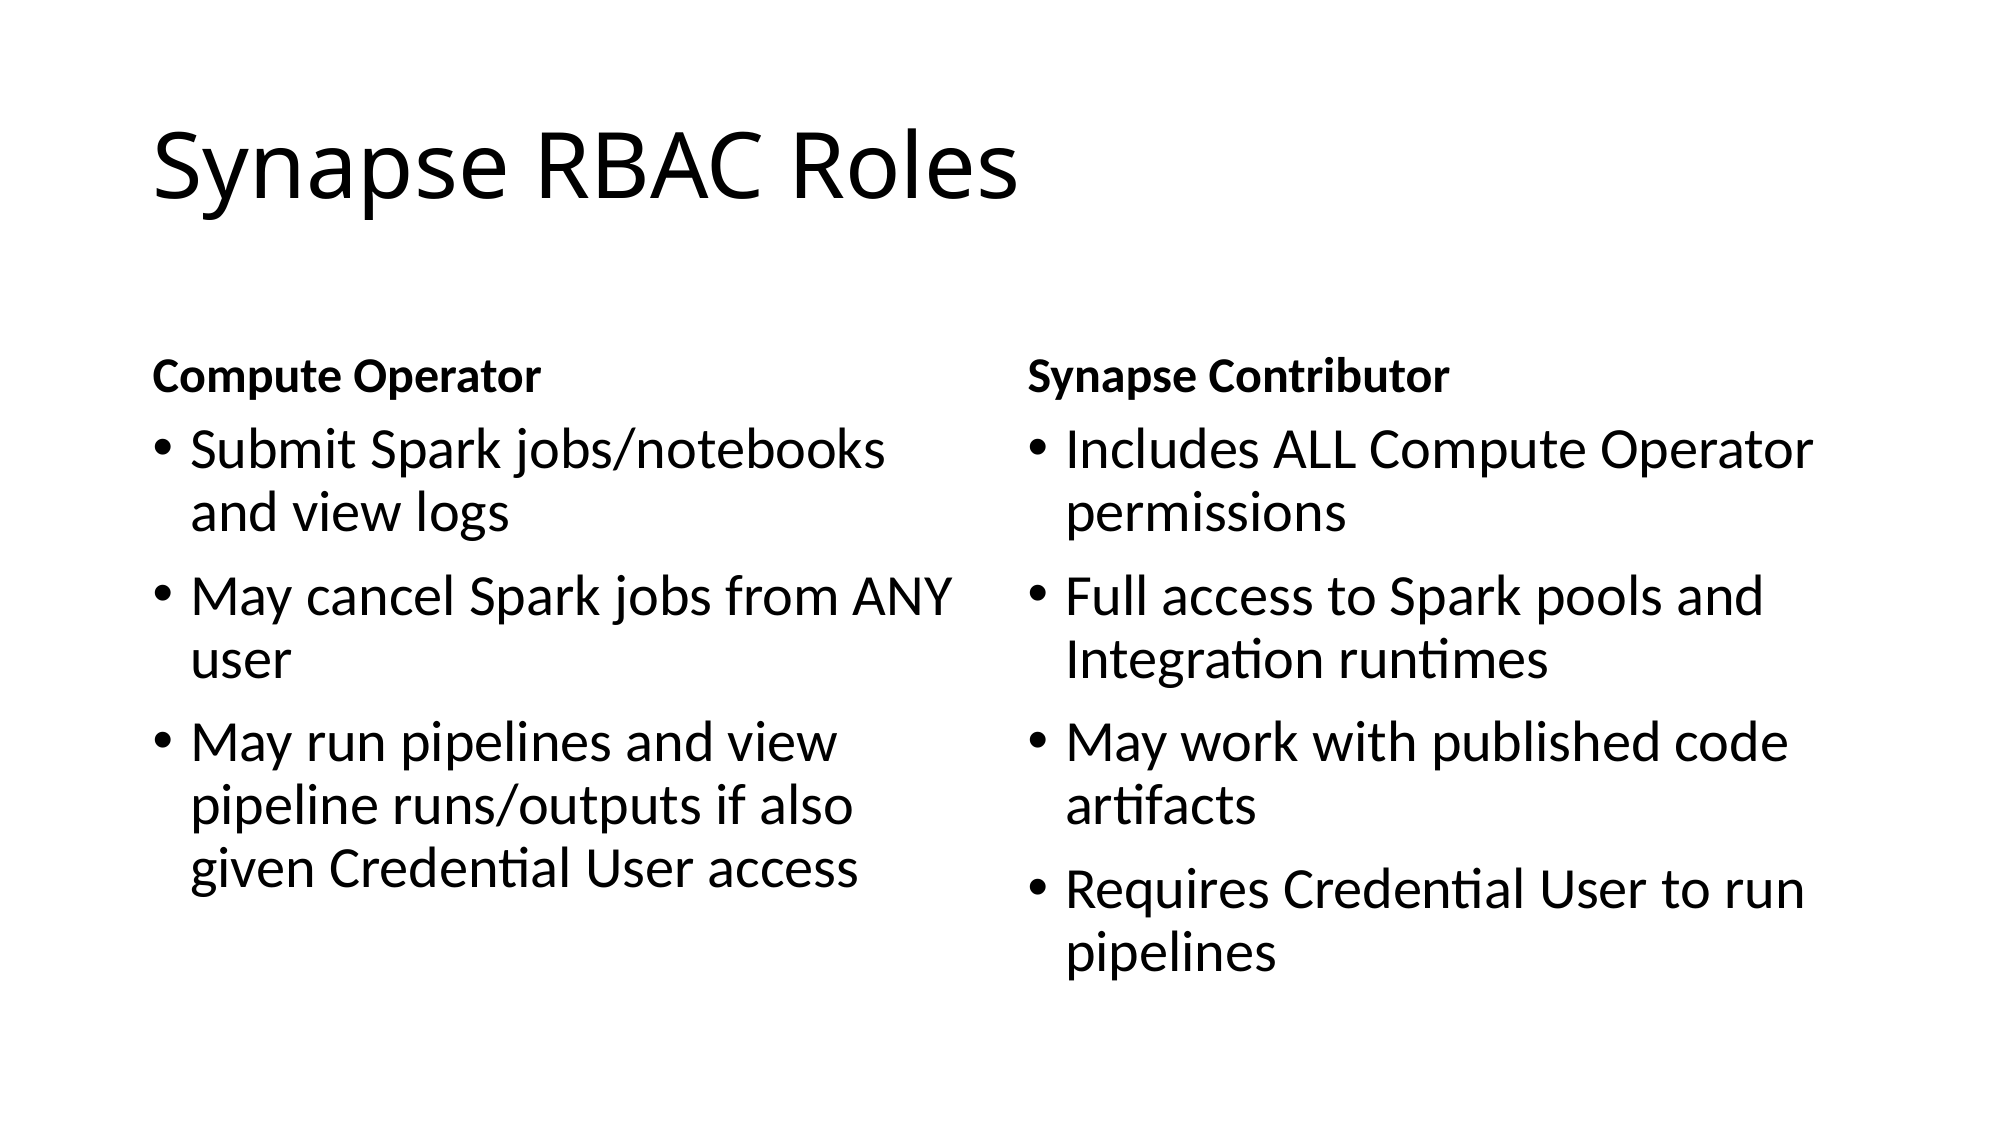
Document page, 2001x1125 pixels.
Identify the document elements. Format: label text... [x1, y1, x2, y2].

list Synapse Contributor [1012, 275, 1863, 410]
list Compute Operator [137, 275, 984, 410]
title Synapse RBAC Roles [137, 59, 1863, 278]
list Submit Spark jobs/notebooks and view logs May cancel Spark jobs from ANY user May run pipelines and view pipeline runs/outputs if also given Credential User access [137, 410, 984, 1016]
list Includes ALL Compute Operator permissions Full access to Spark pools and Integration runtimes May work with published code artifacts Requires Credential User to run pipelines [1012, 410, 1863, 1016]
